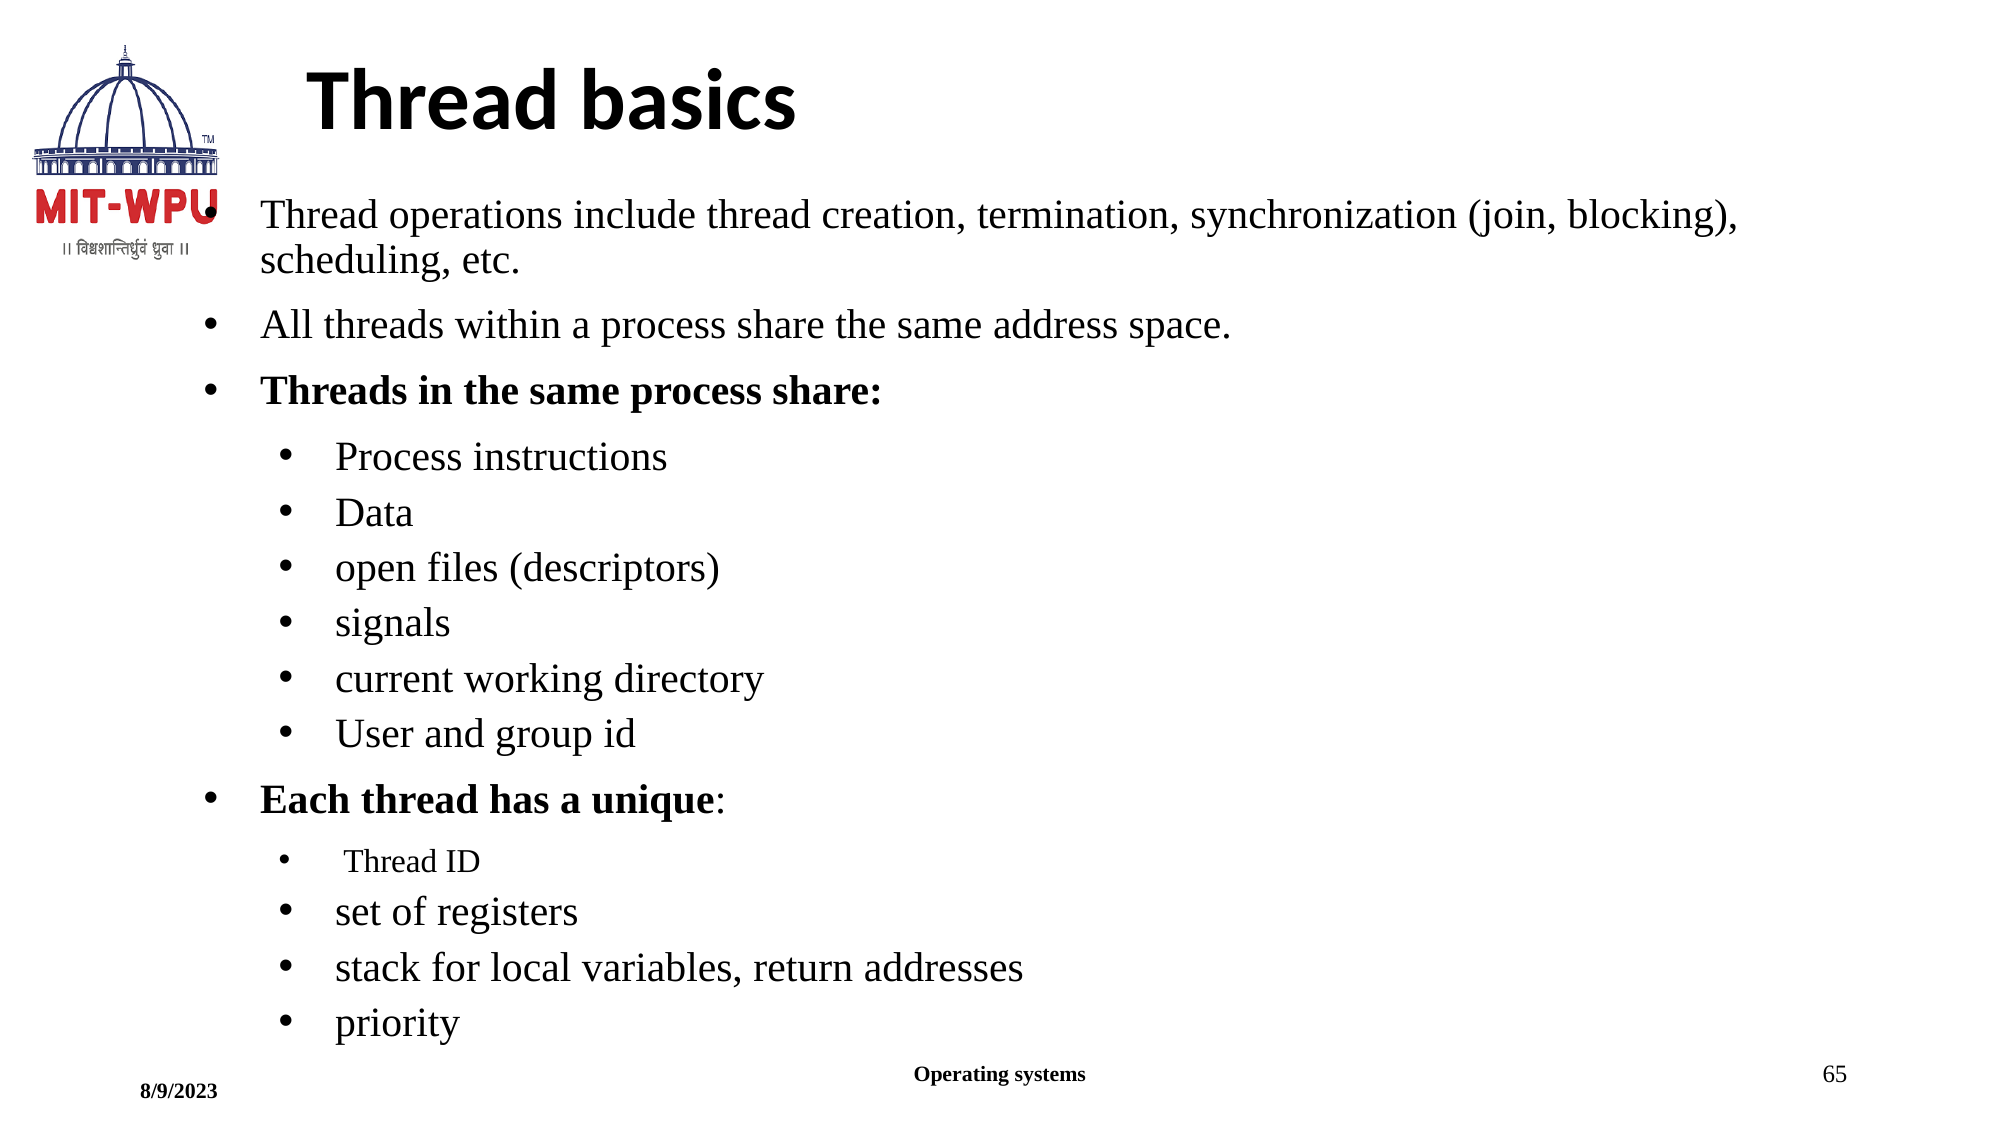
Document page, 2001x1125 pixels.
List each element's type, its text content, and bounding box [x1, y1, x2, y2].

title Thread basics [291, 47, 1830, 184]
list Thread operations include thread creation, termination, synchronization (join, blocking), scheduling, etc. All threads within a process share the same address space. Threads in the same process share: Process instructions Data open files (descriptors) signals current working directory User and group id Each thread has a unique: Thread ID set of registers stack for local variables, return addresses priority [170, 184, 1930, 991]
picture [31, 45, 241, 262]
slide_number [125, 1059, 575, 1120]
slide_number 65 [1412, 1042, 1863, 1103]
footer Operating systems [662, 1042, 1338, 1103]
